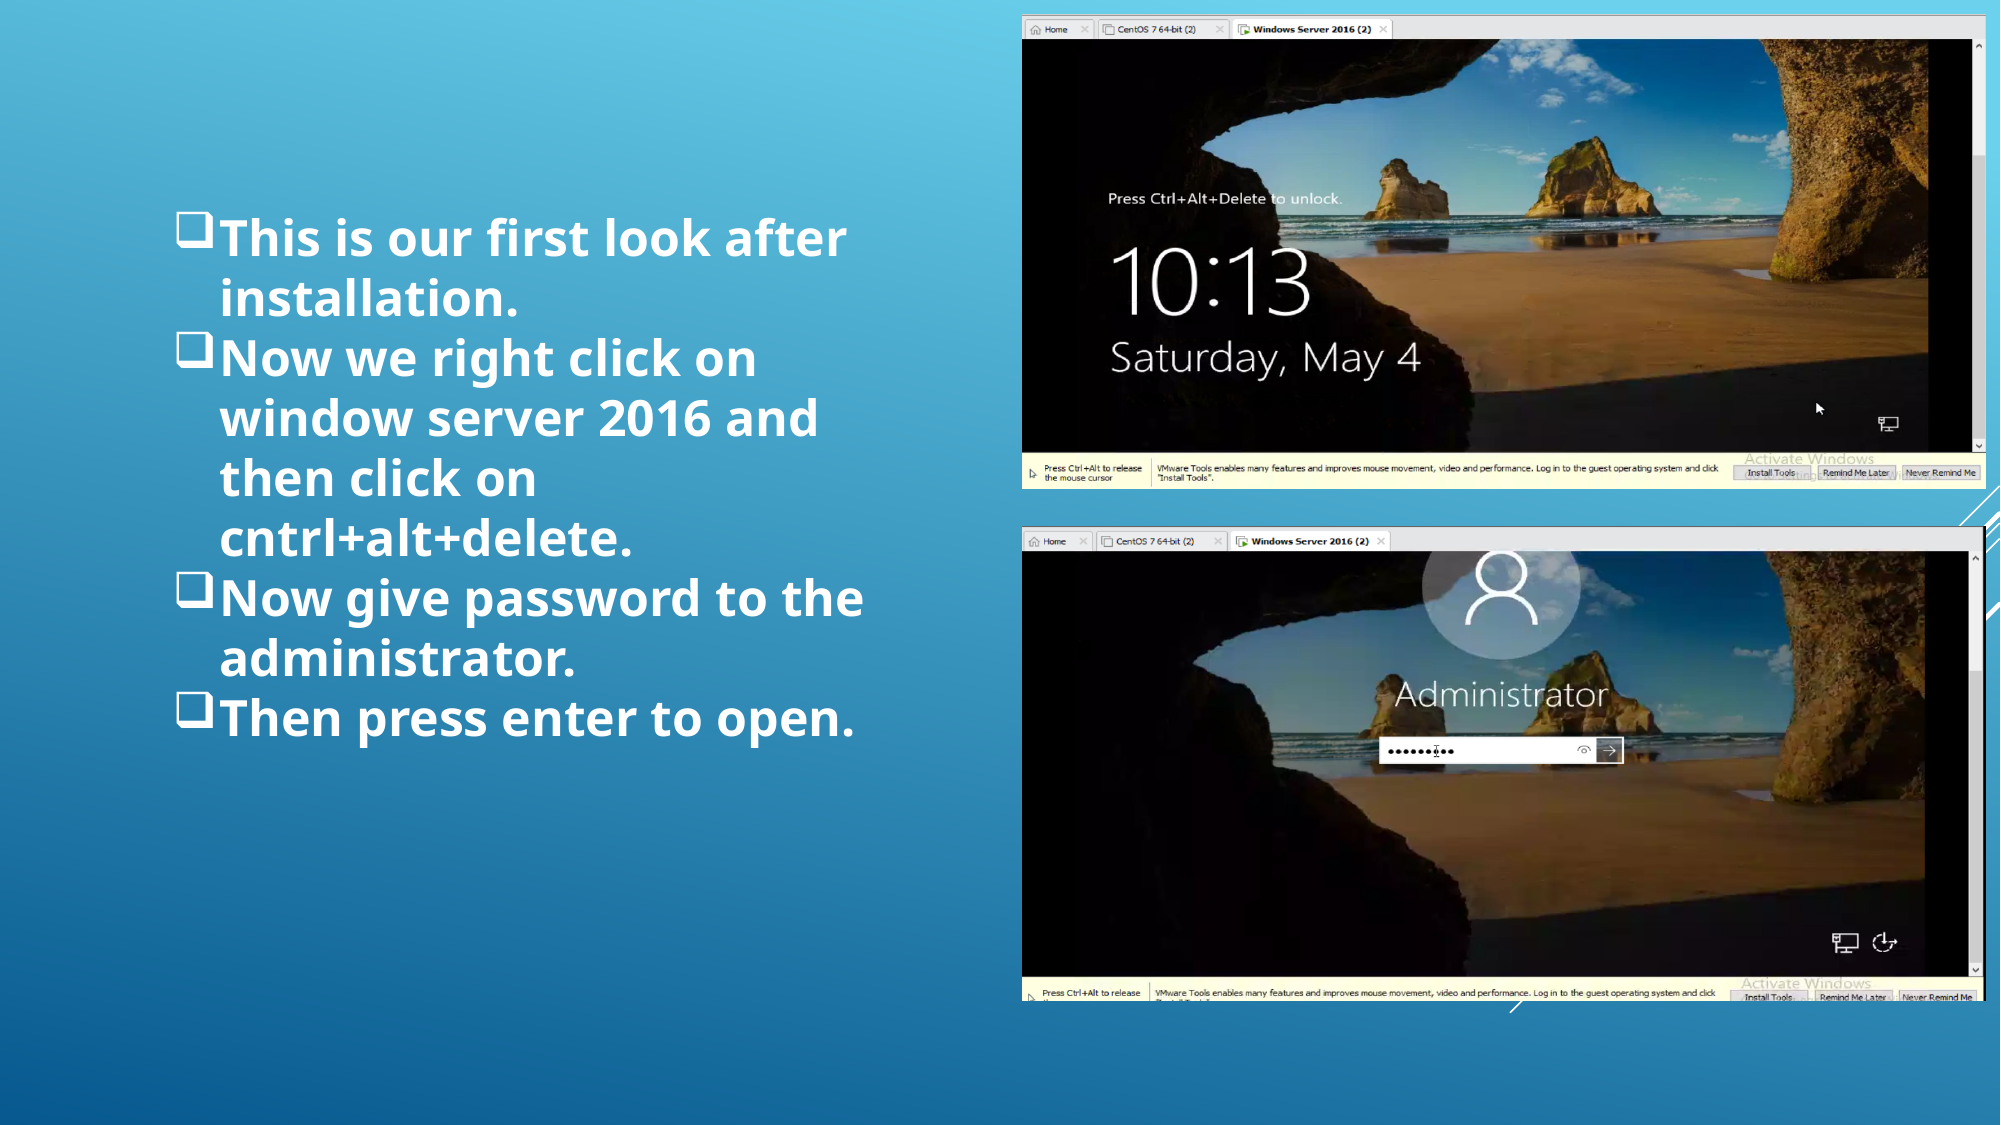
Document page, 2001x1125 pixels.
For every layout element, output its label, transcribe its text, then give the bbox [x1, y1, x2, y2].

picture [1022, 14, 1987, 490]
text_box This is our first look after installation. Now we right click on window server 2016 and then click on cntrl+alt+delete. Now give password to the administrator. Then press enter to open. [157, 199, 899, 755]
picture [1022, 526, 1987, 1002]
